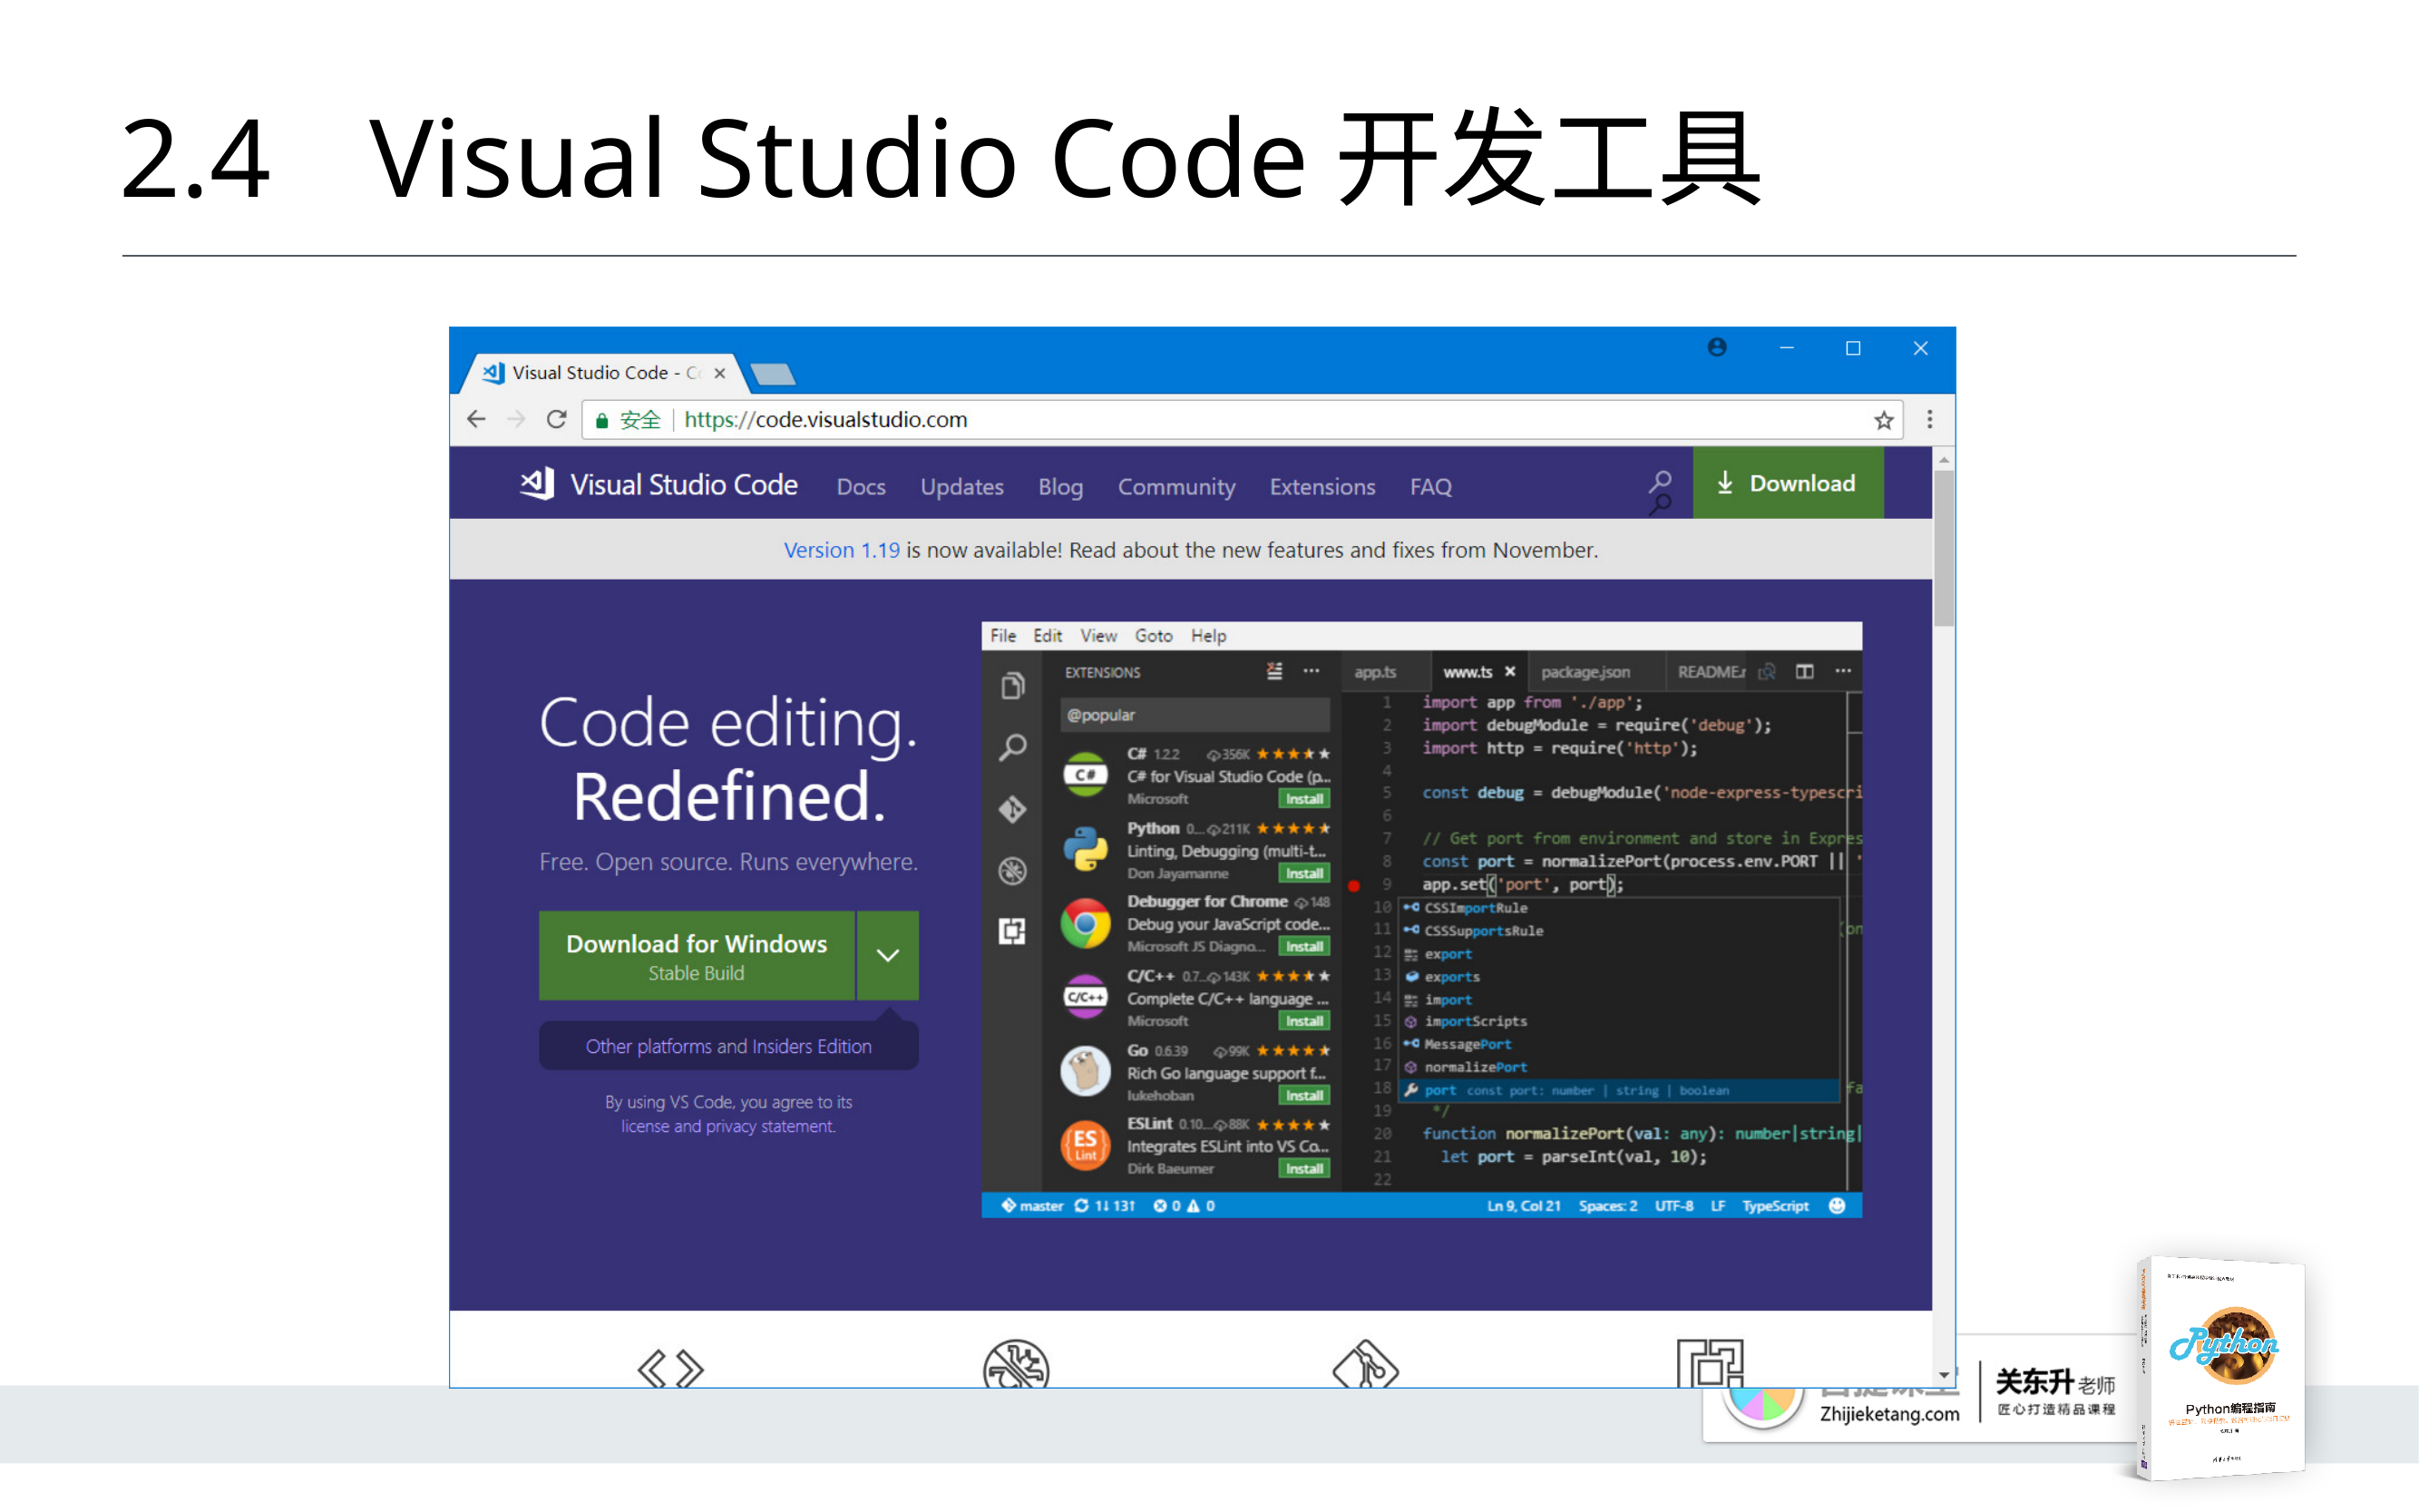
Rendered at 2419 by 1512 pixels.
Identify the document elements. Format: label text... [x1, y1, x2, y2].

title 2.4 Visual Studio Code开发工具 [111, 81, 1832, 258]
picture [0, 0, 2419, 1512]
